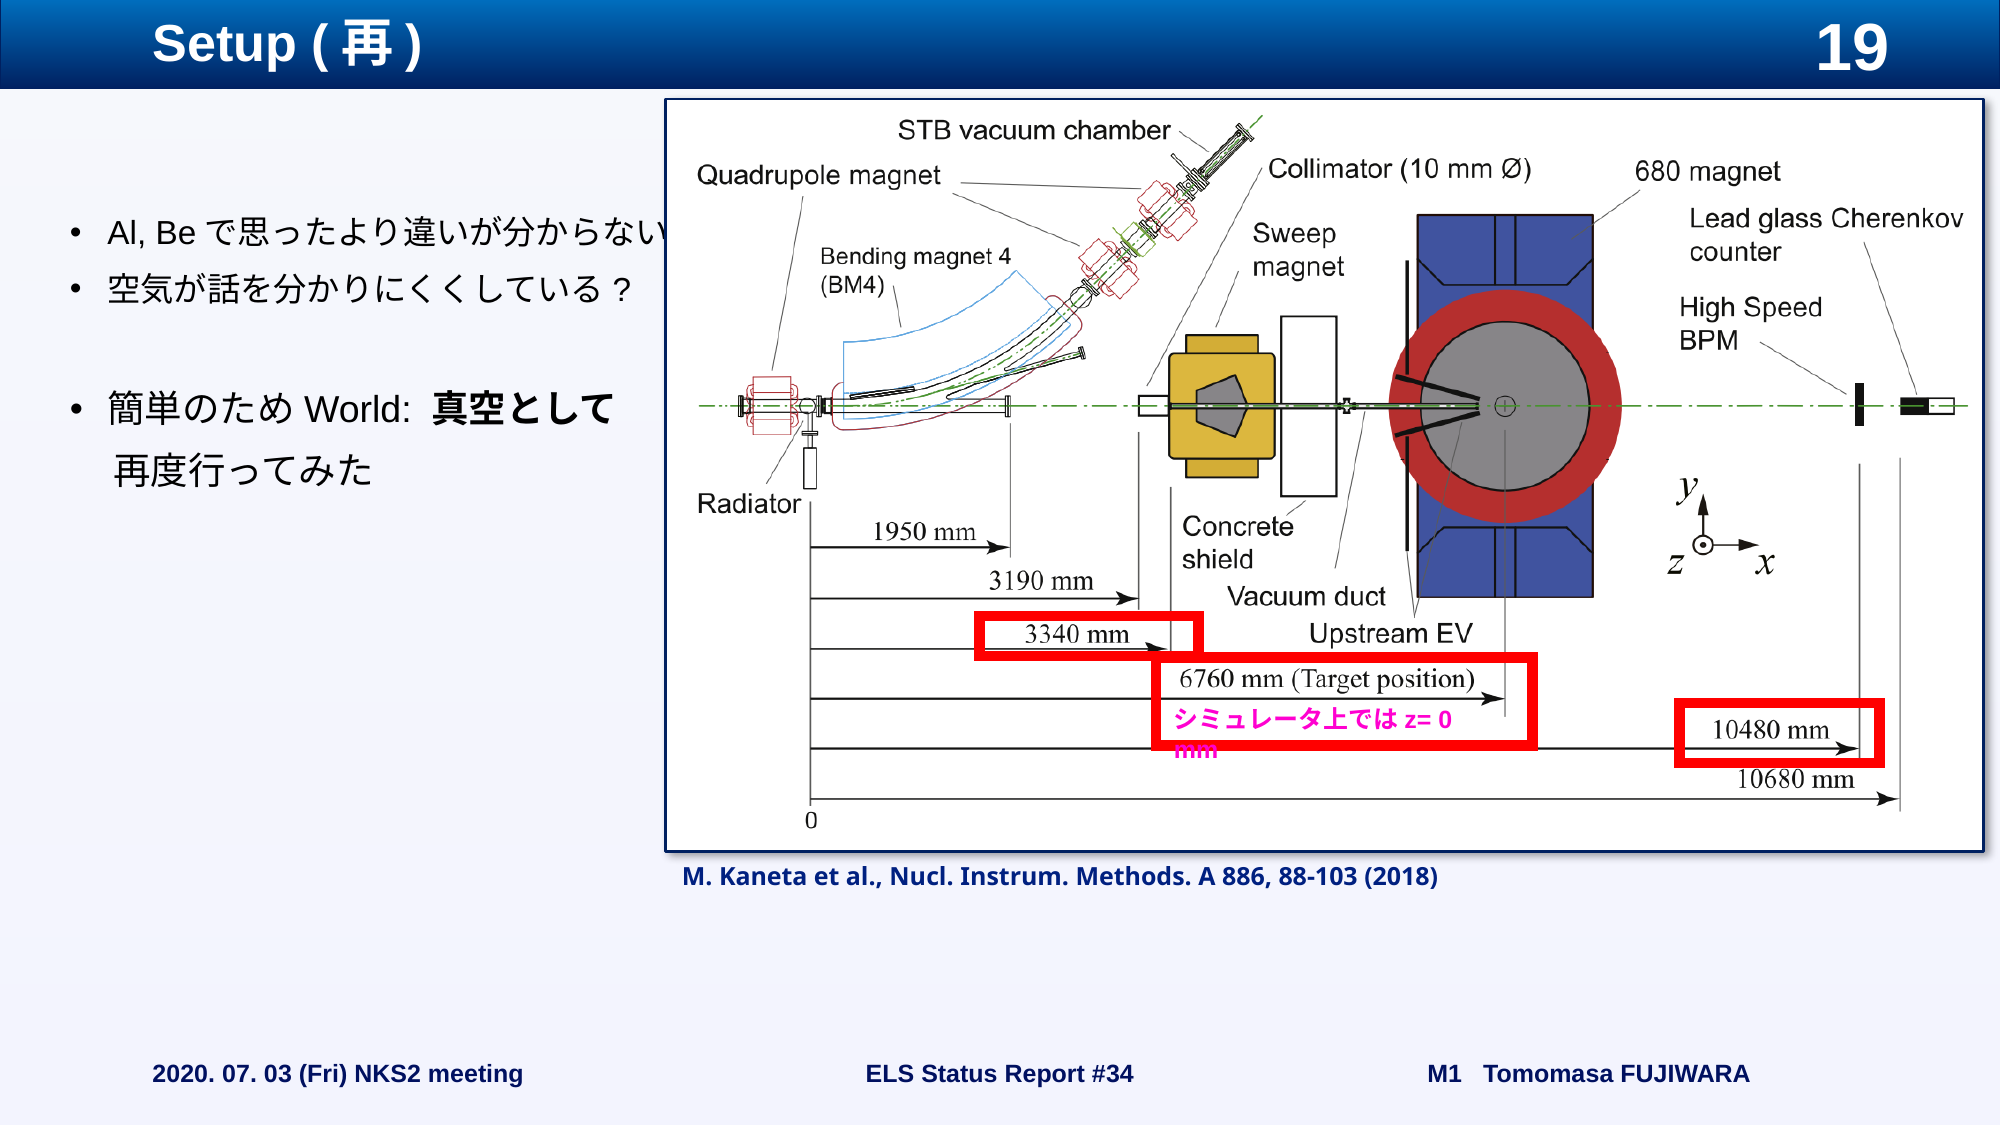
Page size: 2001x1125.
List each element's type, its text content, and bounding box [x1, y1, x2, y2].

picture [666, 100, 1983, 850]
footer ELS Status Report #34 [662, 1042, 1338, 1103]
title Setup (再) [137, 0, 1863, 89]
list Al, Beで思ったより違いが分からない 空気が話を分かりにくくしている? 簡単のためWorld: 真空として 再度行ってみた [55, 208, 1945, 1024]
text_box M. Kaneta et al., Nucl. Instrum. Methods. A 886, 88-103 (2018) [667, 853, 1687, 898]
slide_number 2020. 07. 03 (Fri) NKS2 meeting [137, 1042, 588, 1103]
